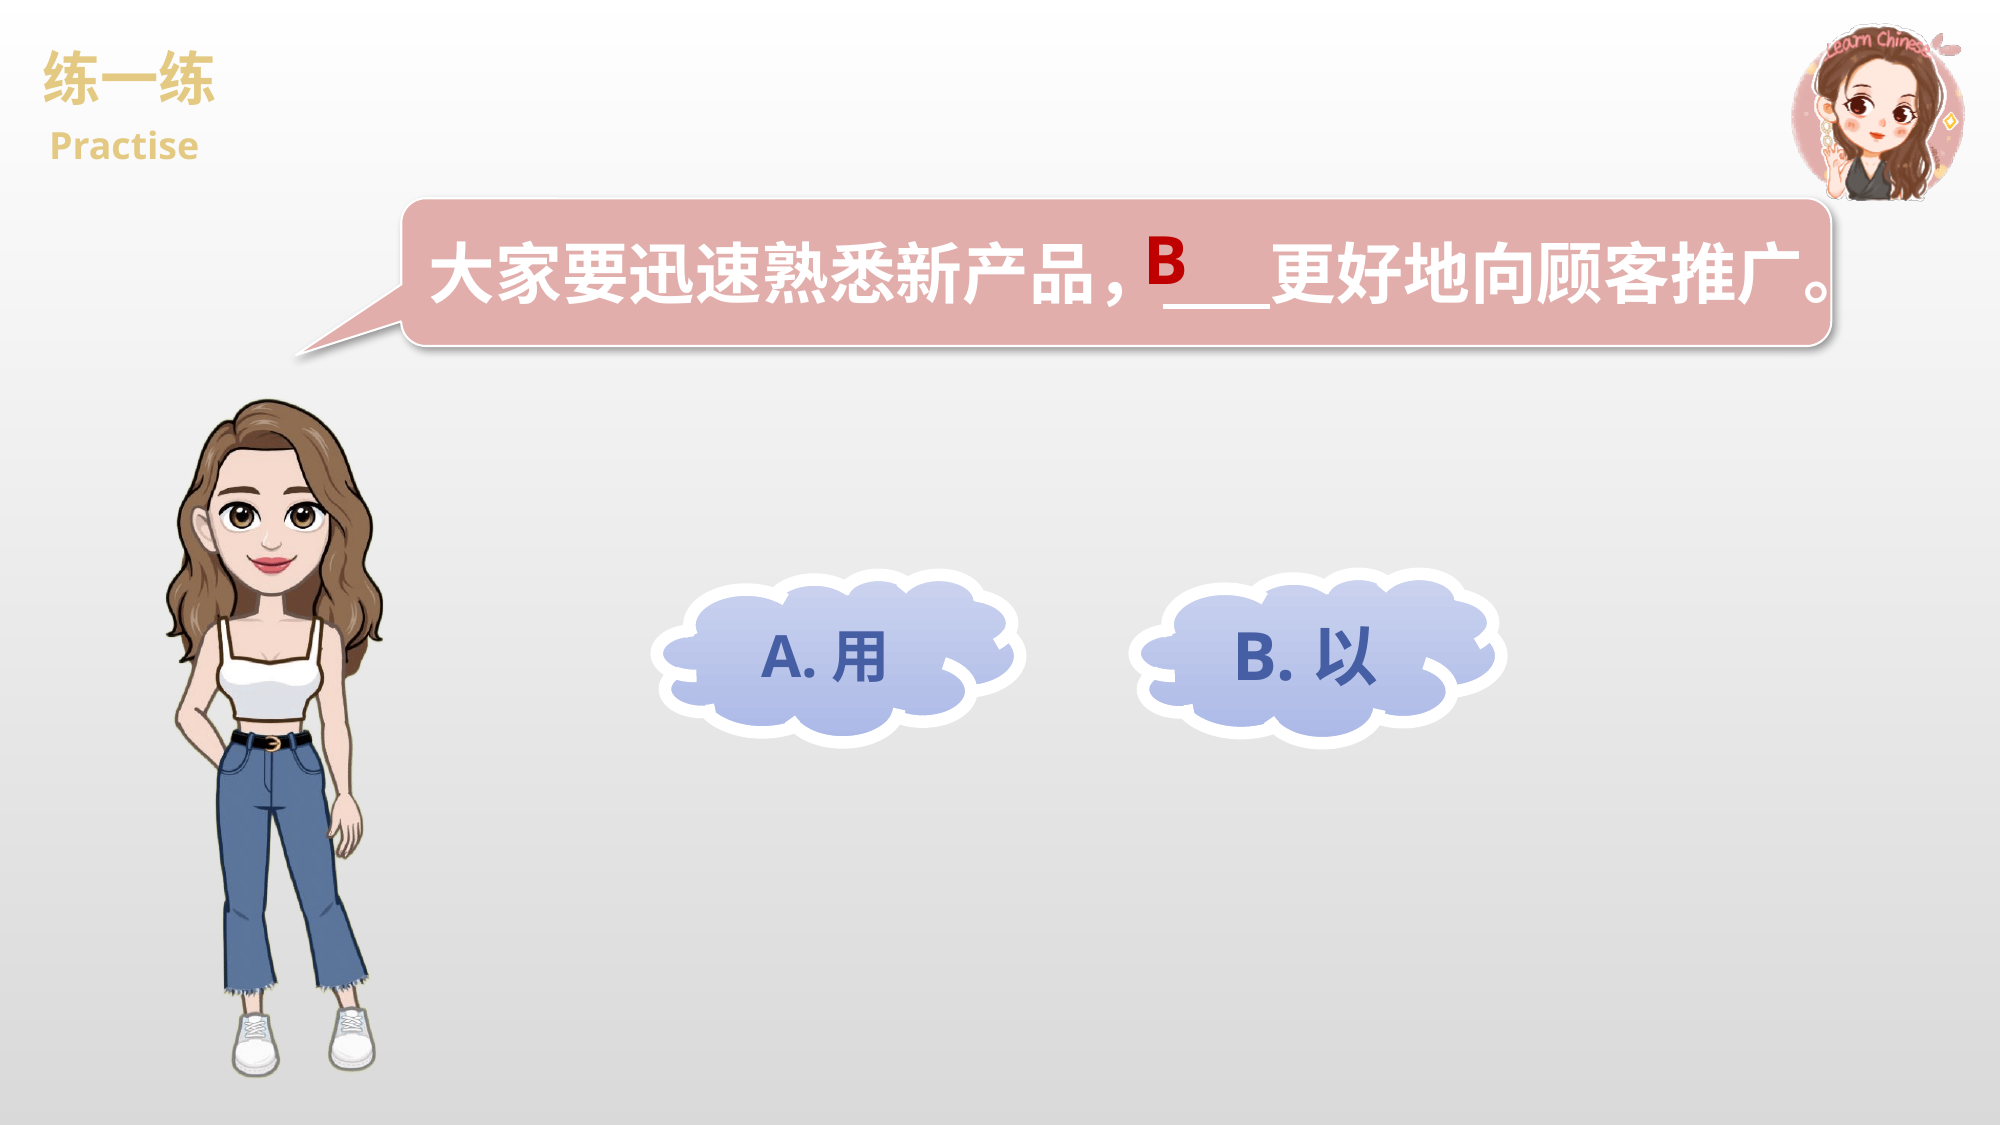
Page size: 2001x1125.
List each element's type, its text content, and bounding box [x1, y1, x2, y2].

text_box Practise [34, 115, 215, 175]
picture [1758, 0, 1998, 240]
text_box B [1038, 210, 1295, 306]
picture [0, 303, 548, 1125]
text_box B.以 [1133, 572, 1503, 745]
text_box 练一练 [27, 35, 233, 120]
text_box 大家要迅速熟悉新产品， 更好地向顾客推广。 [371, 197, 1833, 348]
text_box A.用 [655, 573, 1022, 745]
